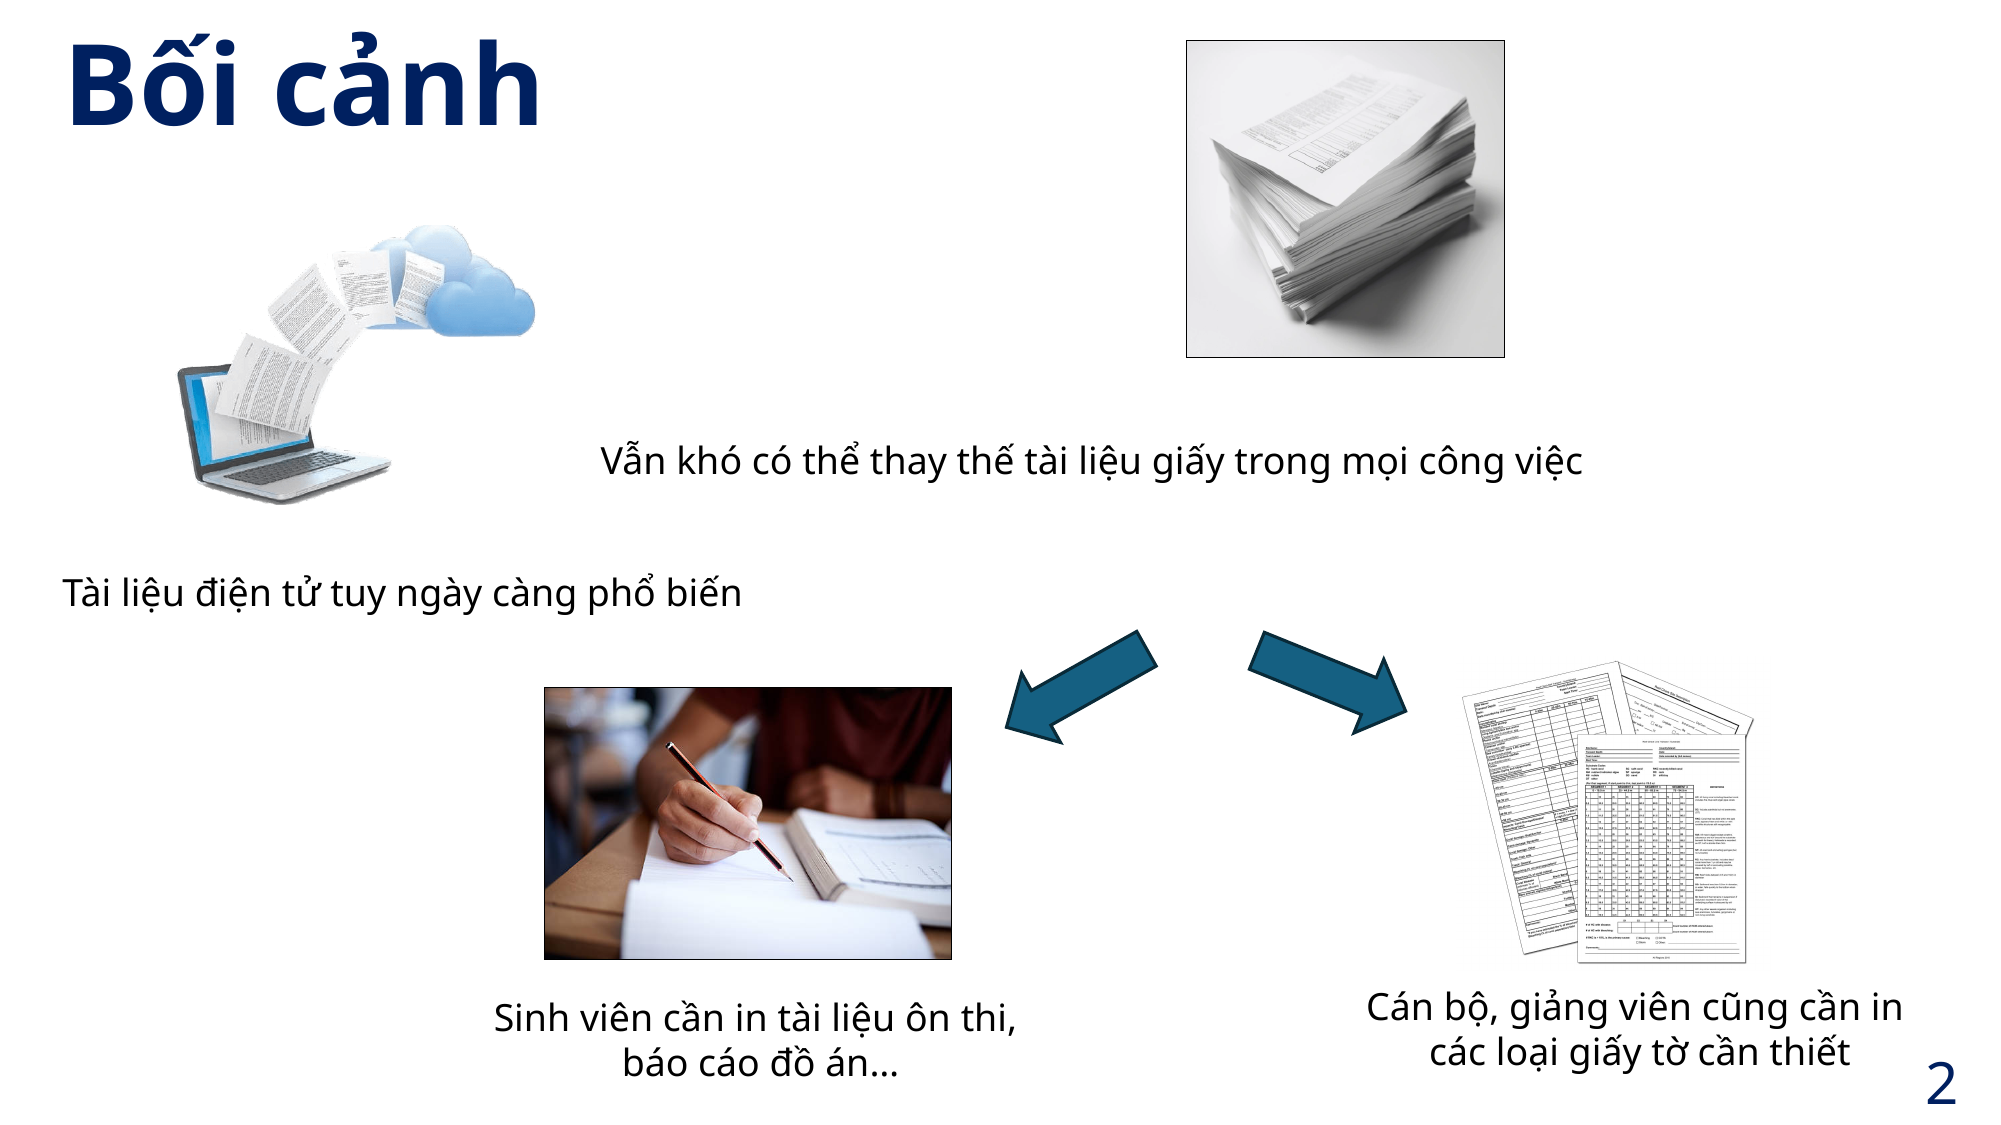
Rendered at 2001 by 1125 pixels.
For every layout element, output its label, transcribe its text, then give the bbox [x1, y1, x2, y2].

picture [1186, 40, 1505, 359]
text_box Cán bộ, giảng viên cũng cần in các loại giấy tờ cần thiết [1351, 976, 1929, 1081]
text_box Sinh viên cần in tài liệu ôn thi, báo cáo đồ án… [478, 986, 1043, 1091]
picture [1455, 655, 1772, 972]
text_box Bối cảnh [63, 19, 1573, 153]
text_box [1247, 630, 1408, 736]
picture [166, 199, 545, 517]
text_box 2 [1910, 1039, 1974, 1124]
picture [543, 687, 952, 960]
text_box Tài liệu điện tử tuy ngày càng phổ biến [47, 561, 759, 622]
text_box Vẫn khó có thể thay thế tài liệu giấy trong mọi công việc [585, 429, 1600, 490]
text_box [1004, 629, 1159, 746]
